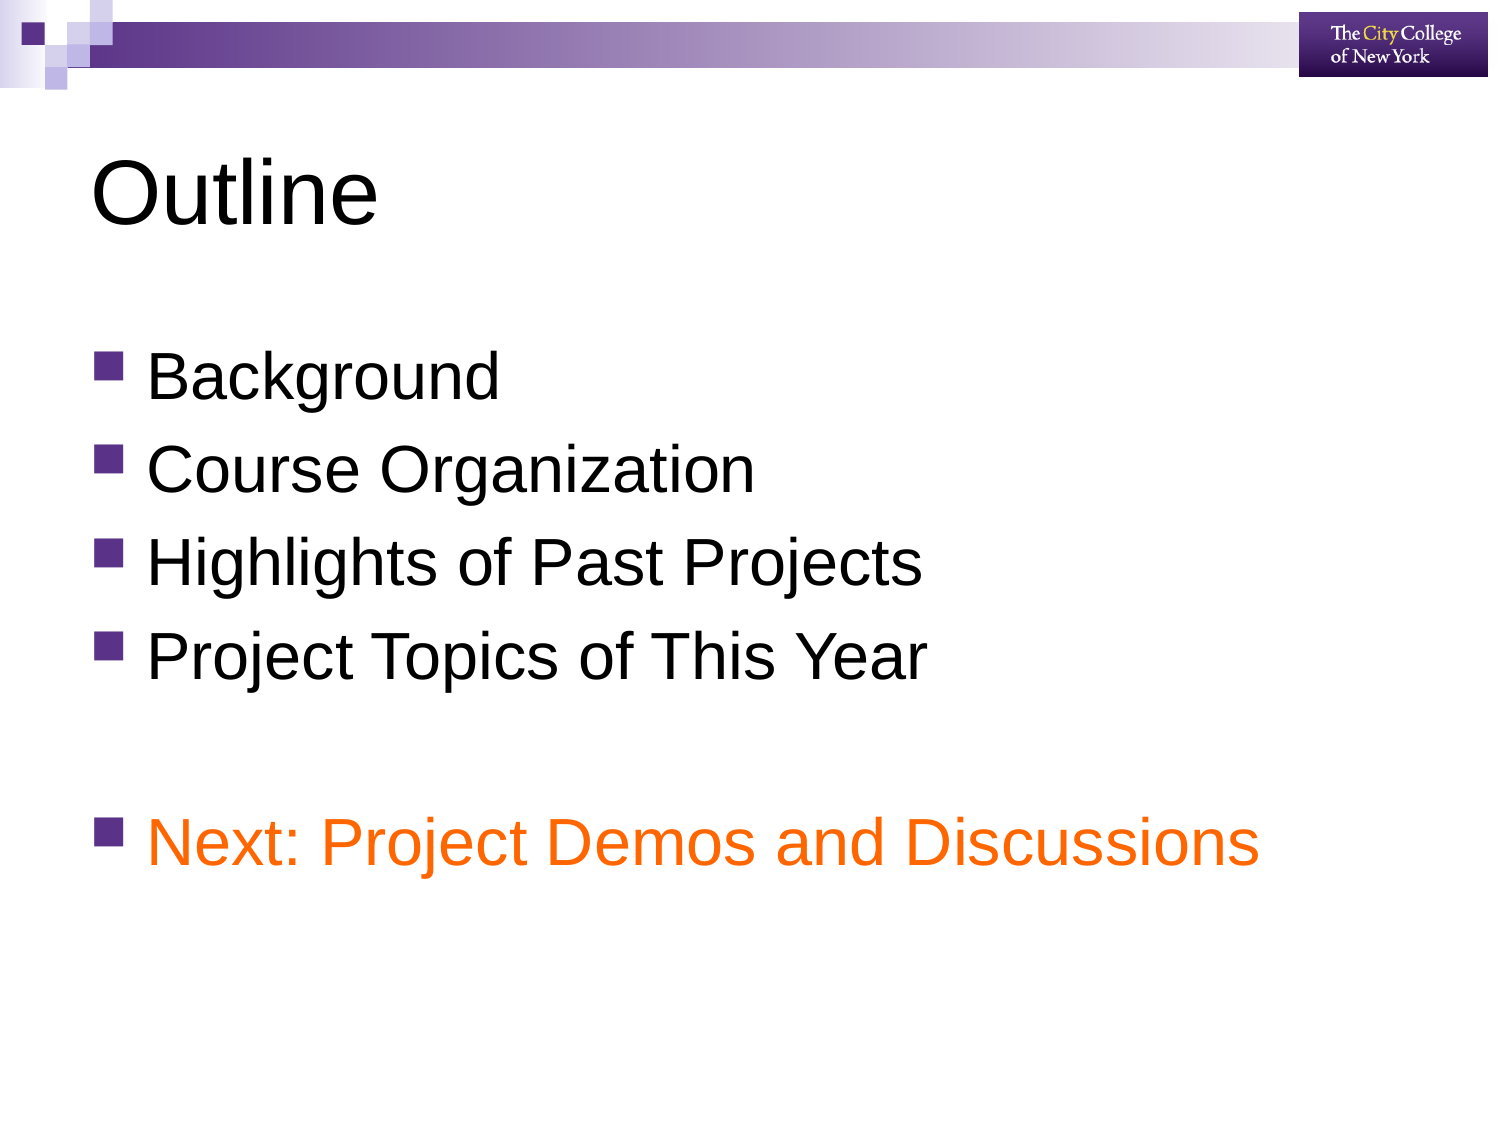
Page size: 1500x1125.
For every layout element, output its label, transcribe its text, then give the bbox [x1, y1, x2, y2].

picture [1299, 12, 1488, 77]
list Background Course Organization Highlights of Past Projects Project Topics of This Year Next: Project Demos and Discussions [74, 324, 1426, 963]
title Outline [74, 74, 1426, 301]
